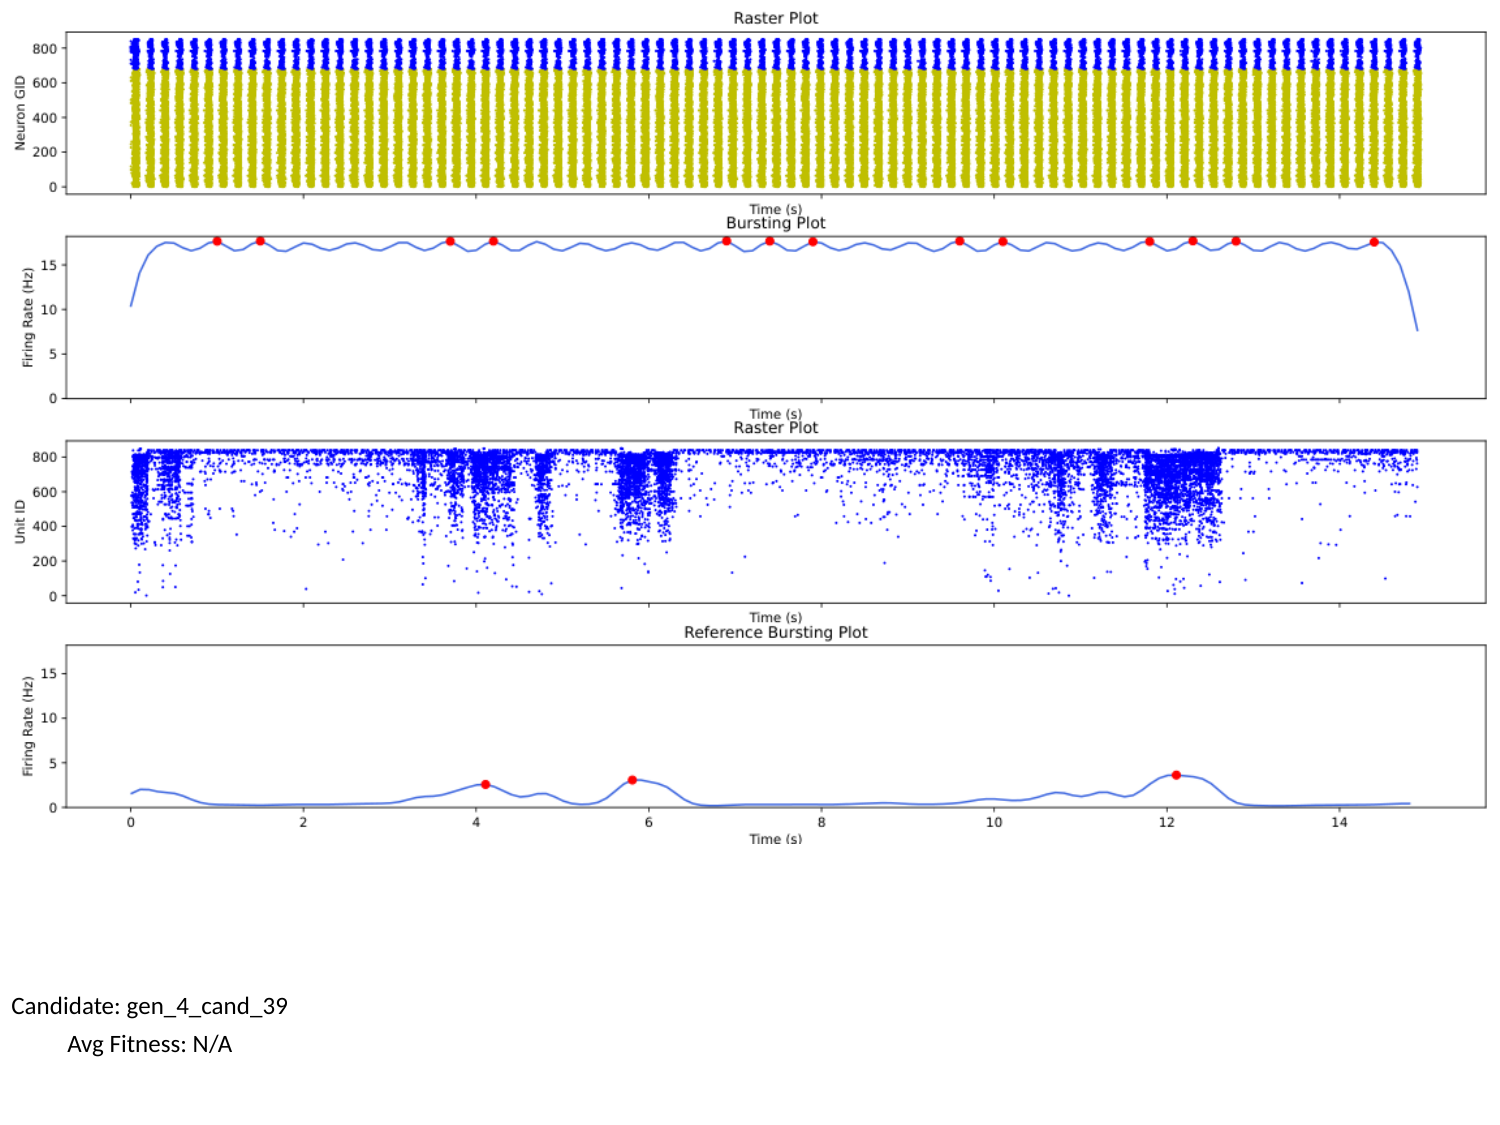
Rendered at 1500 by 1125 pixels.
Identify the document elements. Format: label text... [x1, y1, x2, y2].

text_box Candidate: gen_4_cand_39 [0, 937, 304, 1028]
picture [0, 0, 1500, 844]
text_box Avg Fitness: N/A [52, 975, 248, 1065]
